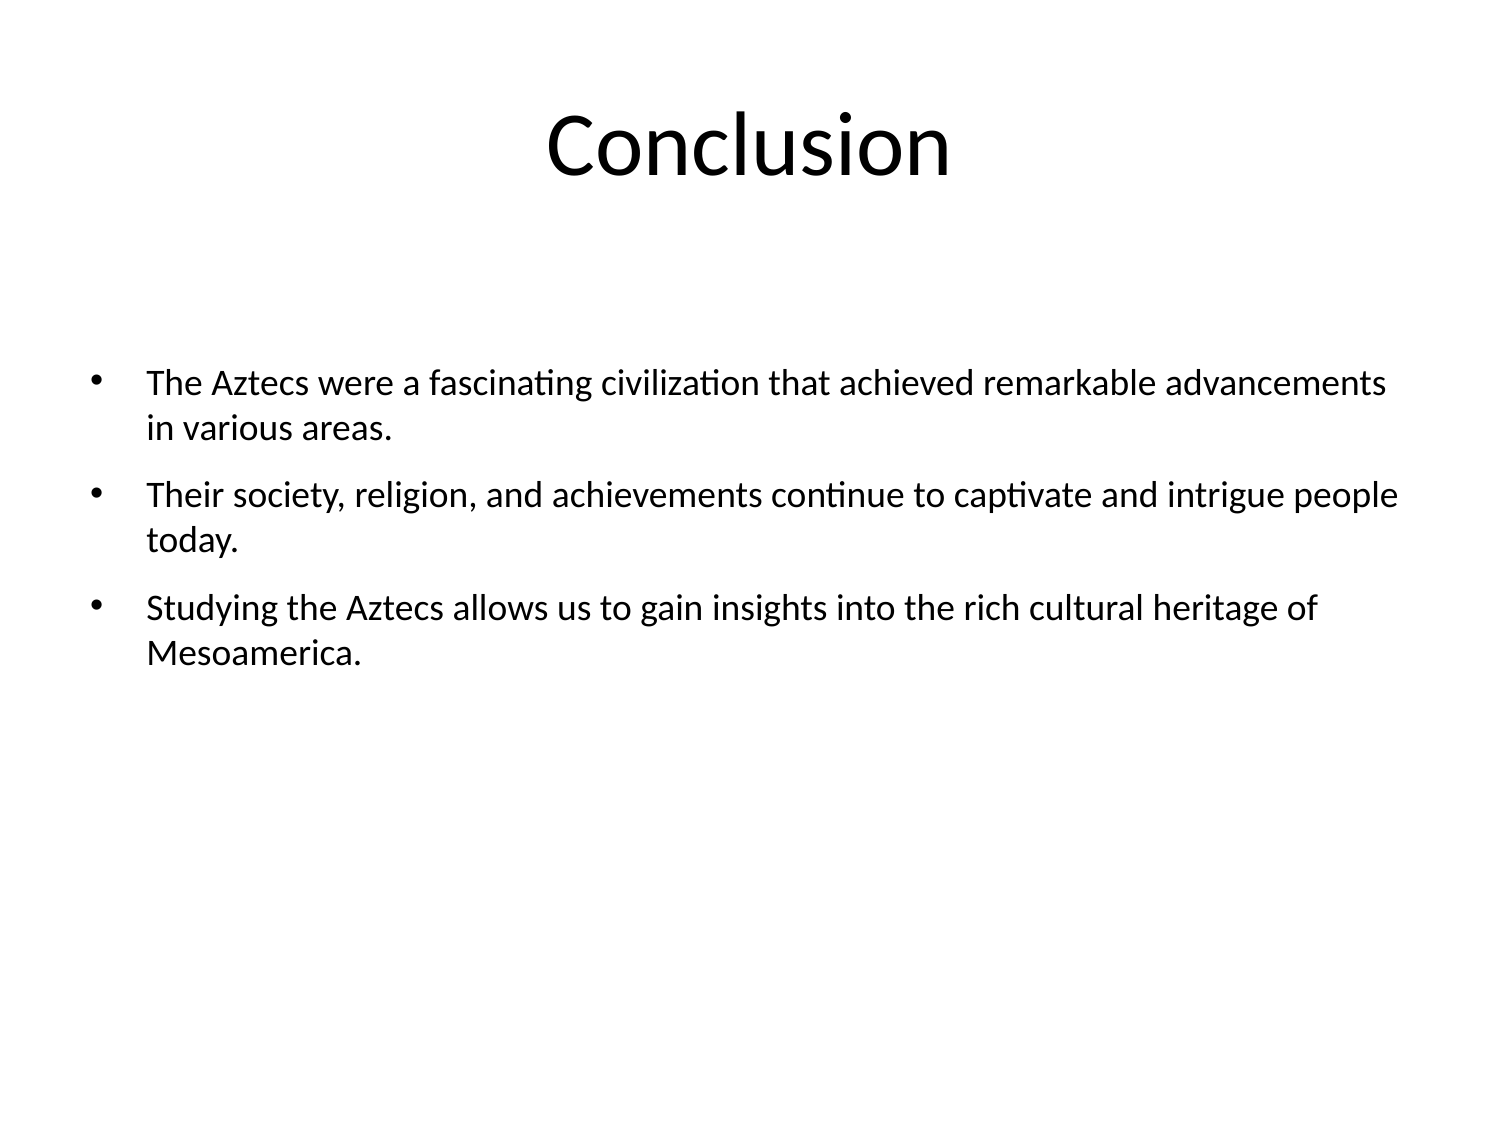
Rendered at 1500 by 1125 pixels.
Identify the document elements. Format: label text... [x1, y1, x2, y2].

list The Aztecs were a fascinating civilization that achieved remarkable advancements in various areas. Their society, religion, and achievements continue to captivate and intrigue people today. Studying the Aztecs allows us to gain insights into the rich cultural heritage of Mesoamerica. [75, 262, 1425, 1005]
title Conclusion [75, 45, 1425, 233]
